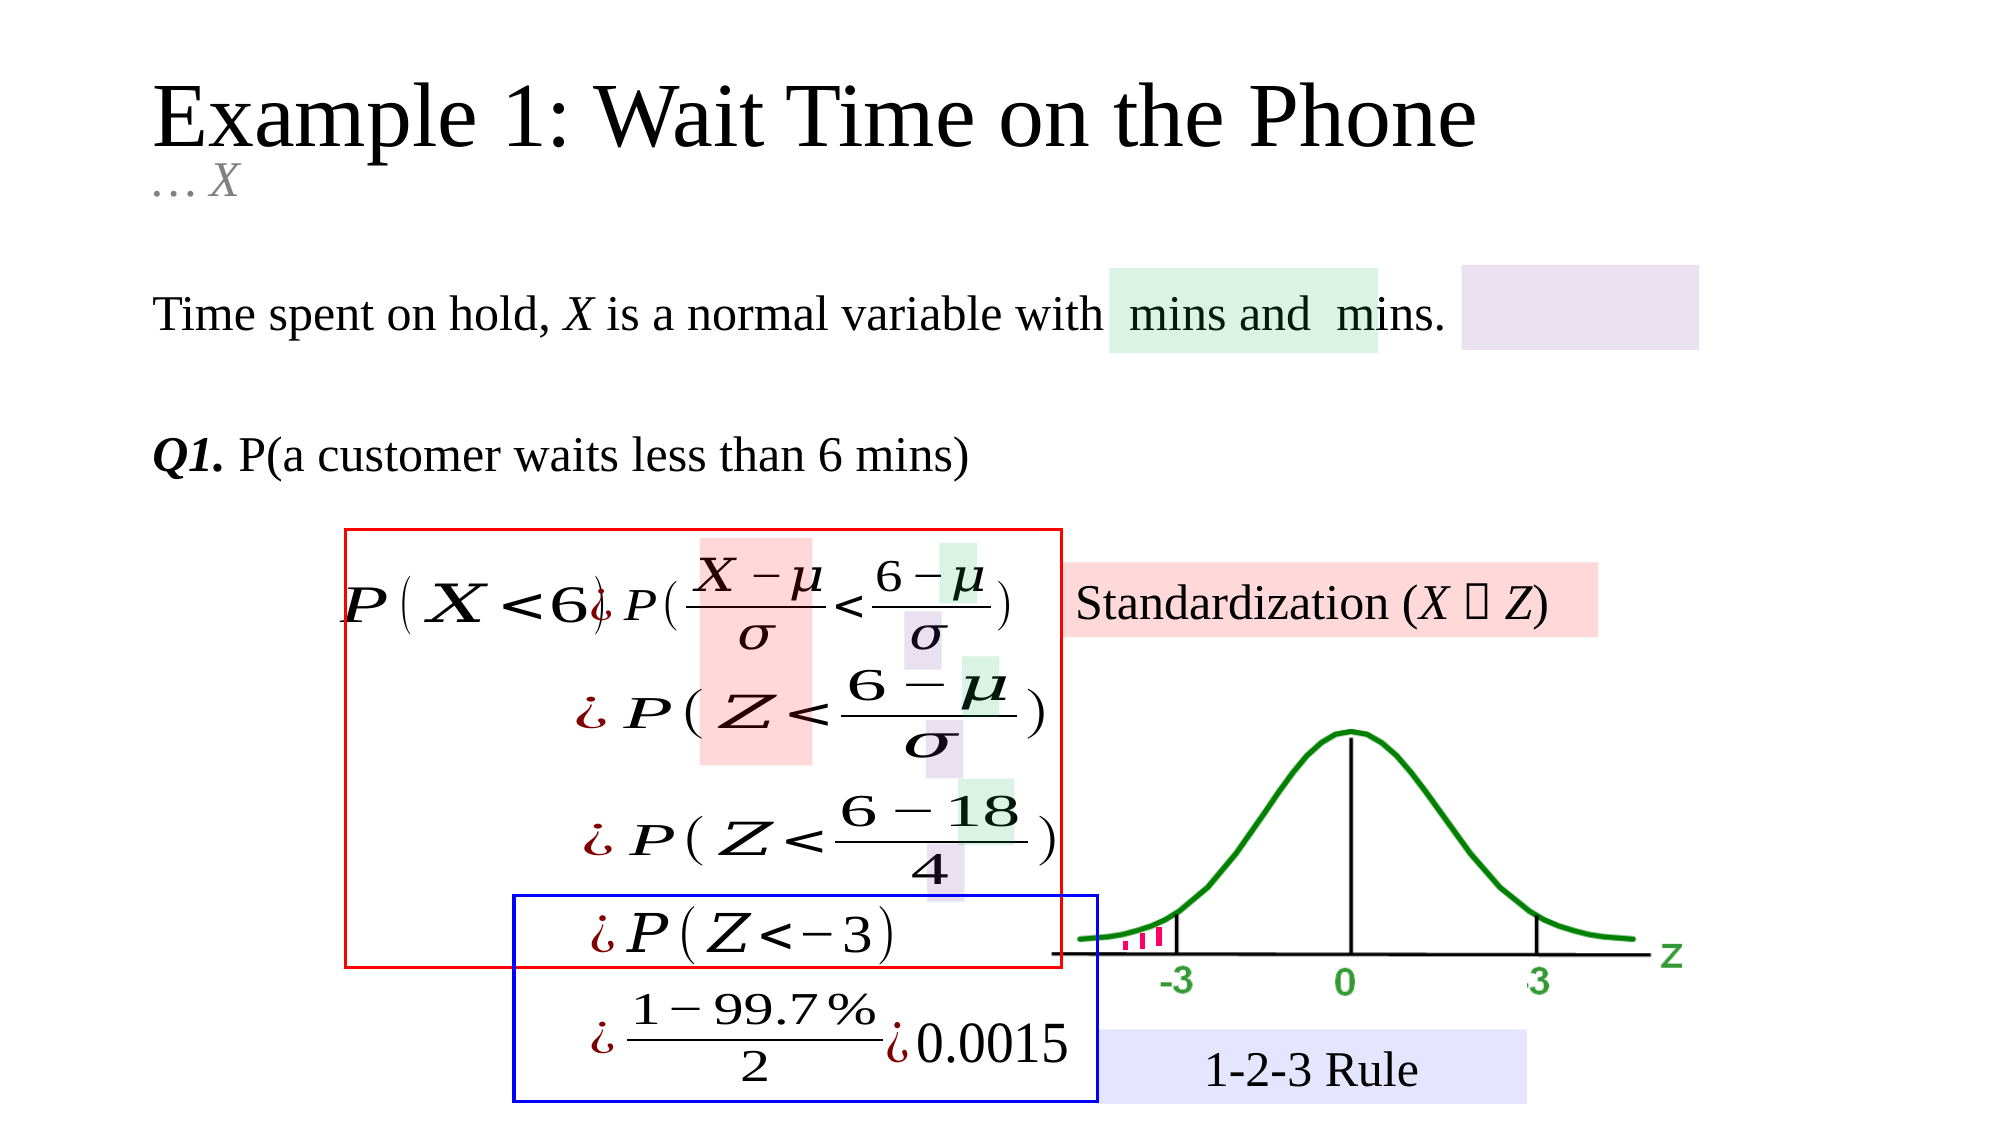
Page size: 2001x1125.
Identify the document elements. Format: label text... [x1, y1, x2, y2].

text_box 1-2-3 Rule [1096, 1039, 1527, 1104]
text_box [344, 528, 1063, 969]
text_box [1051, 728, 1705, 1039]
text_box Example 1: Wait Time on the Phone [137, 59, 1863, 196]
text_box Standardization (X  Z) [1060, 562, 1599, 638]
text_box [512, 894, 1096, 1103]
text_box [1108, 267, 1379, 355]
text_box [1460, 263, 1701, 351]
